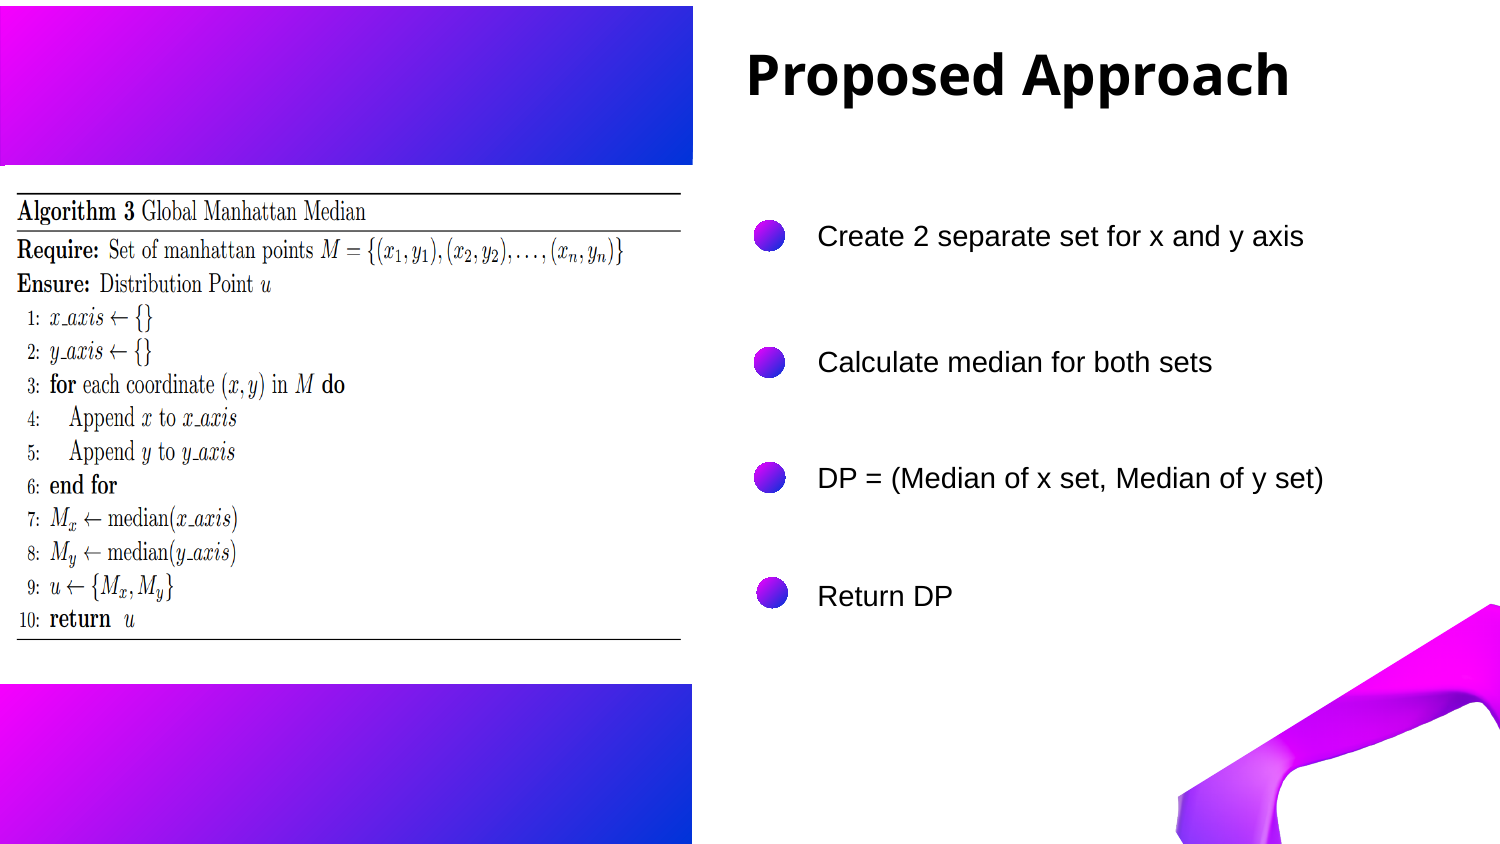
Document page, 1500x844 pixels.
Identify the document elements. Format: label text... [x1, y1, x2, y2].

text_box Create 2 separate set for x and y axis [802, 209, 1343, 260]
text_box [0, 0, 693, 167]
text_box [754, 461, 786, 494]
text_box DP = (Median of x set, Median of y set) [802, 451, 1385, 502]
picture [5, 165, 698, 673]
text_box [0, 674, 693, 844]
text_box Return DP [802, 569, 1092, 620]
text_box Proposed Approach [745, 11, 1500, 107]
text_box Calculate median for both sets [802, 335, 1266, 386]
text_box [753, 220, 785, 252]
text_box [756, 577, 788, 609]
text_box [1160, 597, 1500, 844]
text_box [753, 346, 785, 378]
